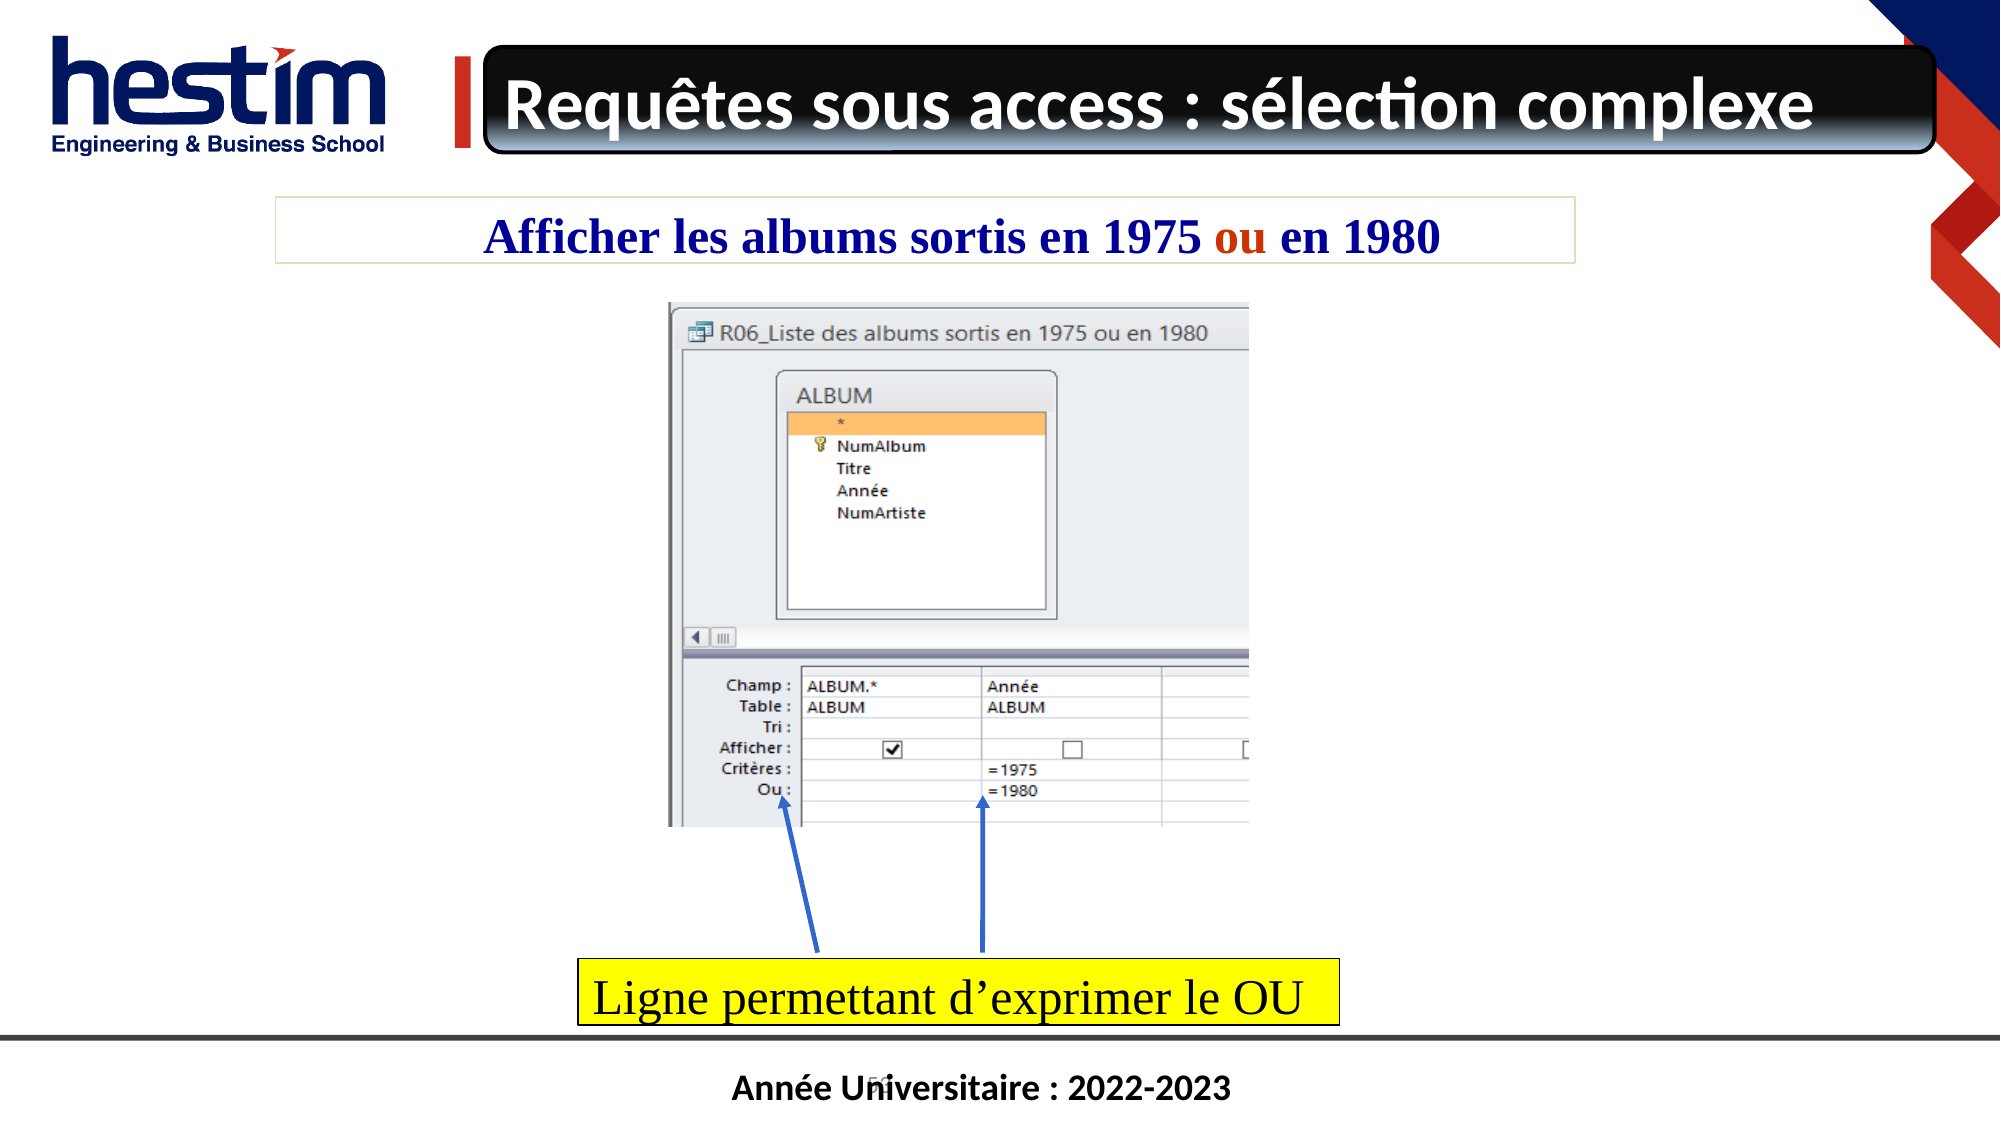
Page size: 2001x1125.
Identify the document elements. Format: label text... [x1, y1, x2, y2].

text_box Afficher les albums sortis en 1975 ou en 1980 [275, 197, 1576, 264]
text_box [668, 302, 1249, 954]
text_box Année Universitaire : 2022-2023 [716, 1056, 1247, 1125]
text_box Requêtes sous access : sélection complexe [484, 45, 1866, 154]
slide_number 53 [654, 1053, 1105, 1114]
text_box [1866, 0, 2000, 350]
text_box Ligne permettant d’exprimer le OU [577, 958, 1340, 1025]
picture [33, 28, 403, 162]
text_box [454, 55, 472, 149]
